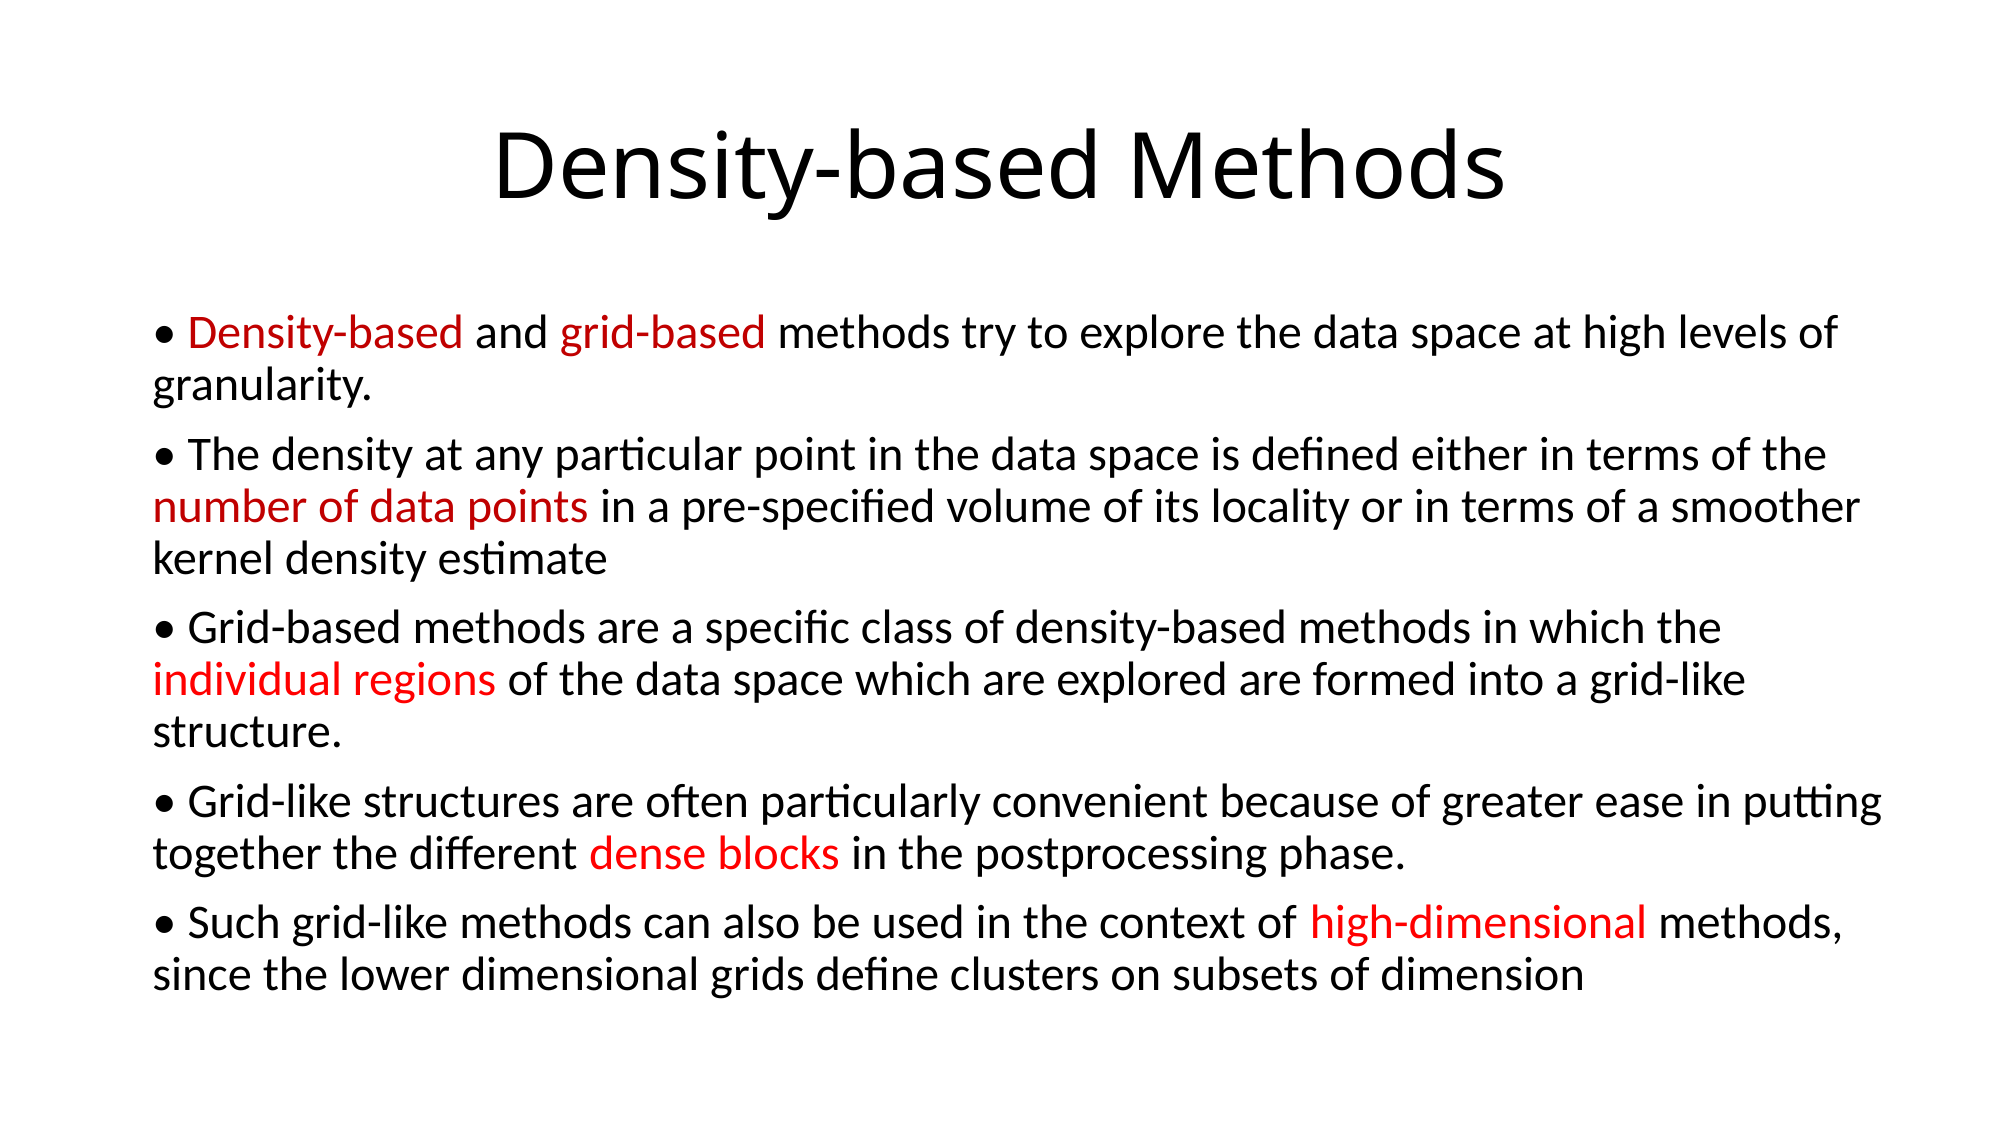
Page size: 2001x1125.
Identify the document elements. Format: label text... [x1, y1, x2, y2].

list • Density-based and grid-based methods try to explore the data space at high levels of granularity. • The density at any particular point in the data space is defined either in terms of the number of data points in a pre-specified volume of its locality or in terms of a smoother kernel density estimate • Grid-based methods are a specific class of density-based methods in which the individual regions of the data space which are explored are formed into a grid-like structure. • Grid-like structures are often particularly convenient because of greater ease in putting together the different dense blocks in the postprocessing phase. • Such grid-like methods can also be used in the context of high-dimensional methods, since the lower dimensional grids define clusters on subsets of dimension [137, 299, 1916, 1014]
title Density-based Methods [137, 59, 1863, 278]
